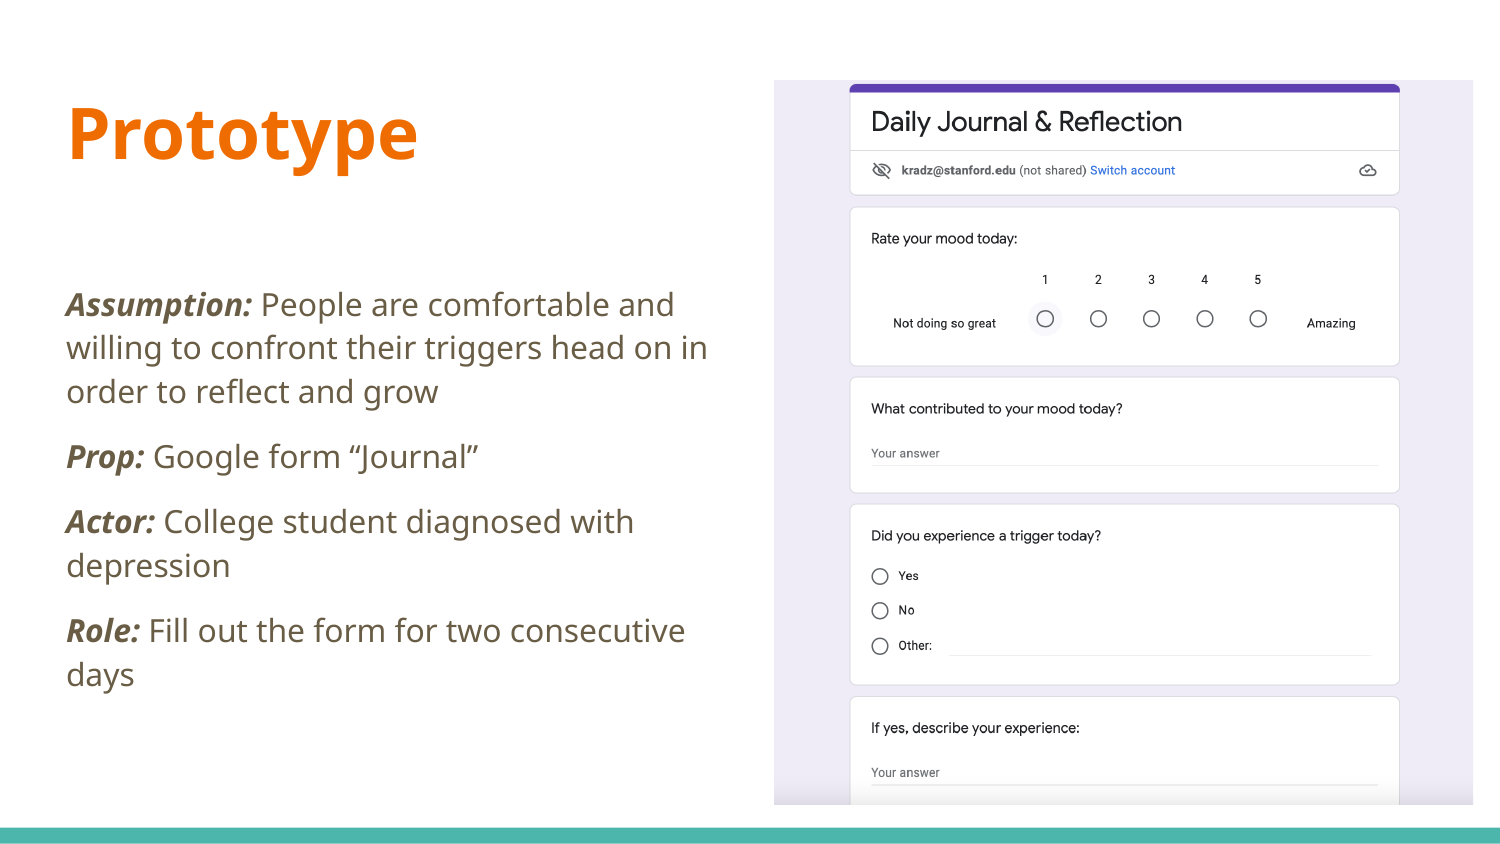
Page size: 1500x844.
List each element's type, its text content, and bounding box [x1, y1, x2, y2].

picture [773, 79, 1474, 806]
title Prototype [51, 72, 1449, 189]
list Assumption: People are comfortable and willing to confront their triggers head on in order to reflect and grow Prop: Google form “Journal” Actor: College student diagnosed with depression Role: Fill out the form for two consecutive days [51, 263, 750, 711]
